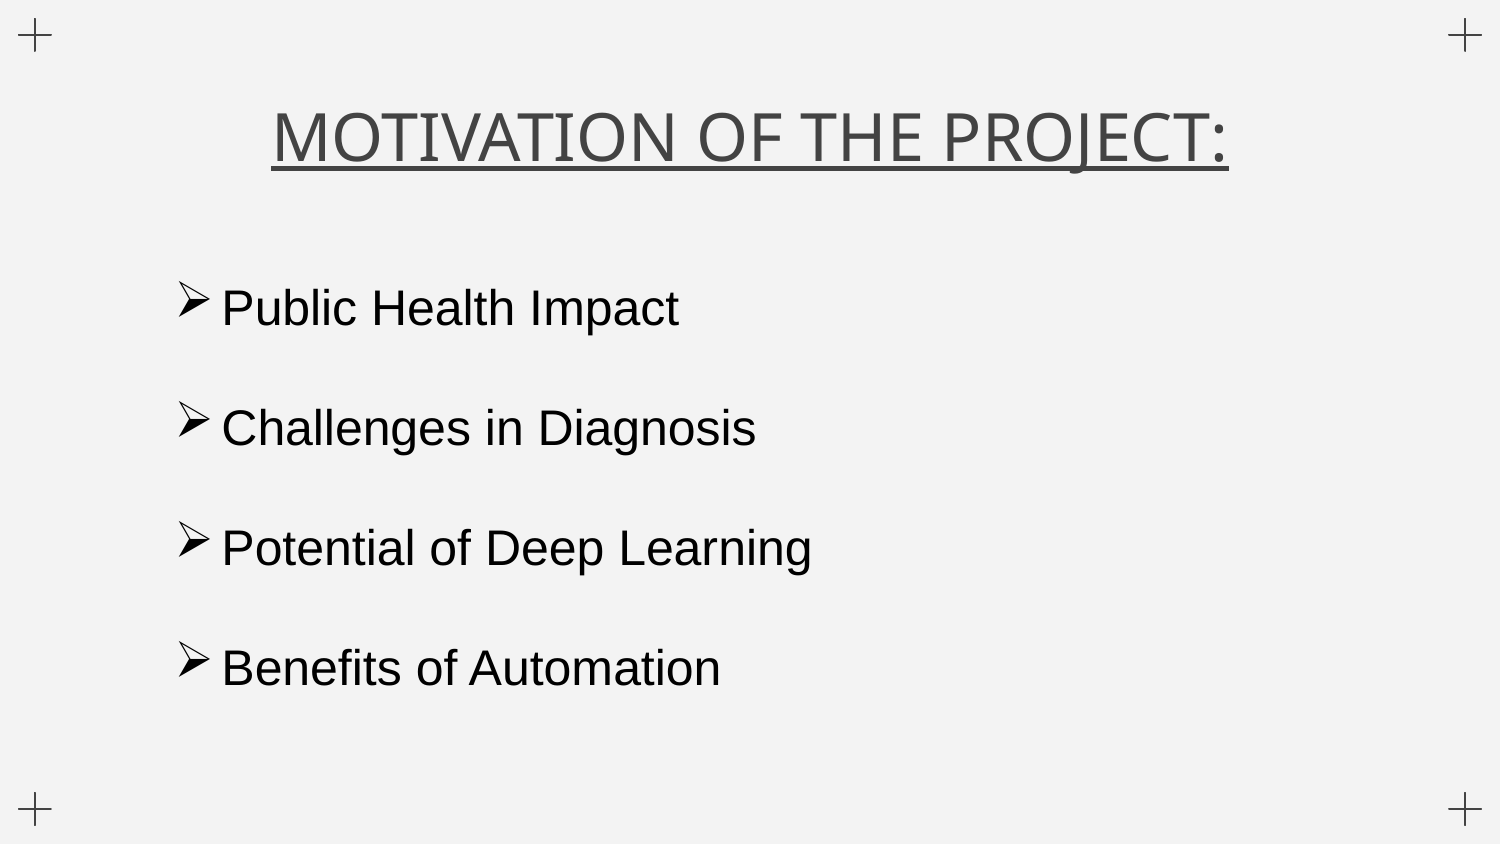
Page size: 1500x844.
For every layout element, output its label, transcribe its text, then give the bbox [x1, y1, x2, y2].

text_box Public Health Impact Challenges in Diagnosis Potential of Deep Learning Benefits of Automation [159, 268, 828, 703]
title MOTIVATION OF THE PROJECT: [121, 79, 1379, 173]
